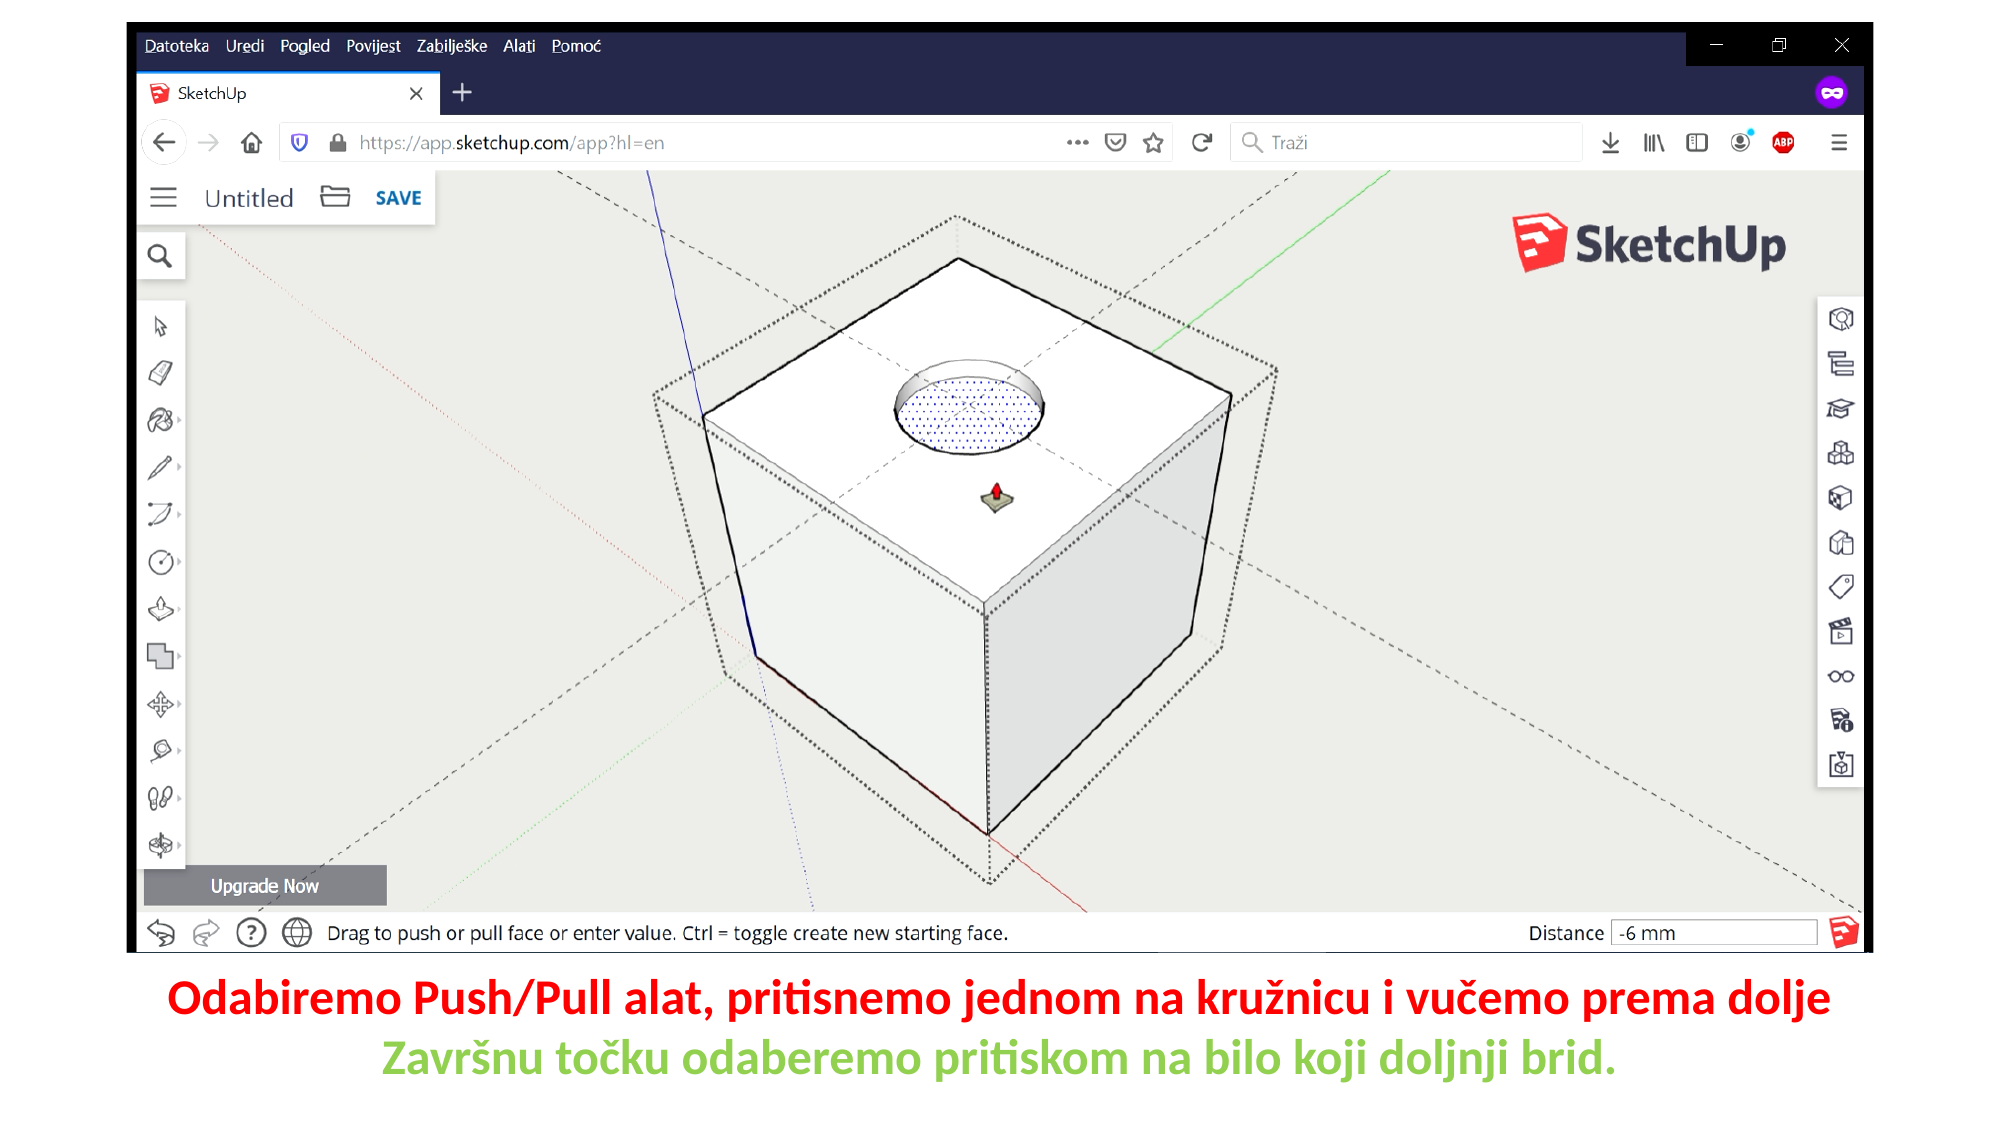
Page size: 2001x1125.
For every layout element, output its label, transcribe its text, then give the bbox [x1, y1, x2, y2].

picture [126, 22, 1874, 953]
text_box Odabiremo Push/Pull alat, pritisnemo jednom na kružnicu i vučemo prema dolje Završnu točku odaberemo pritiskom na bilo koji doljnji brid. [0, 956, 2000, 1093]
